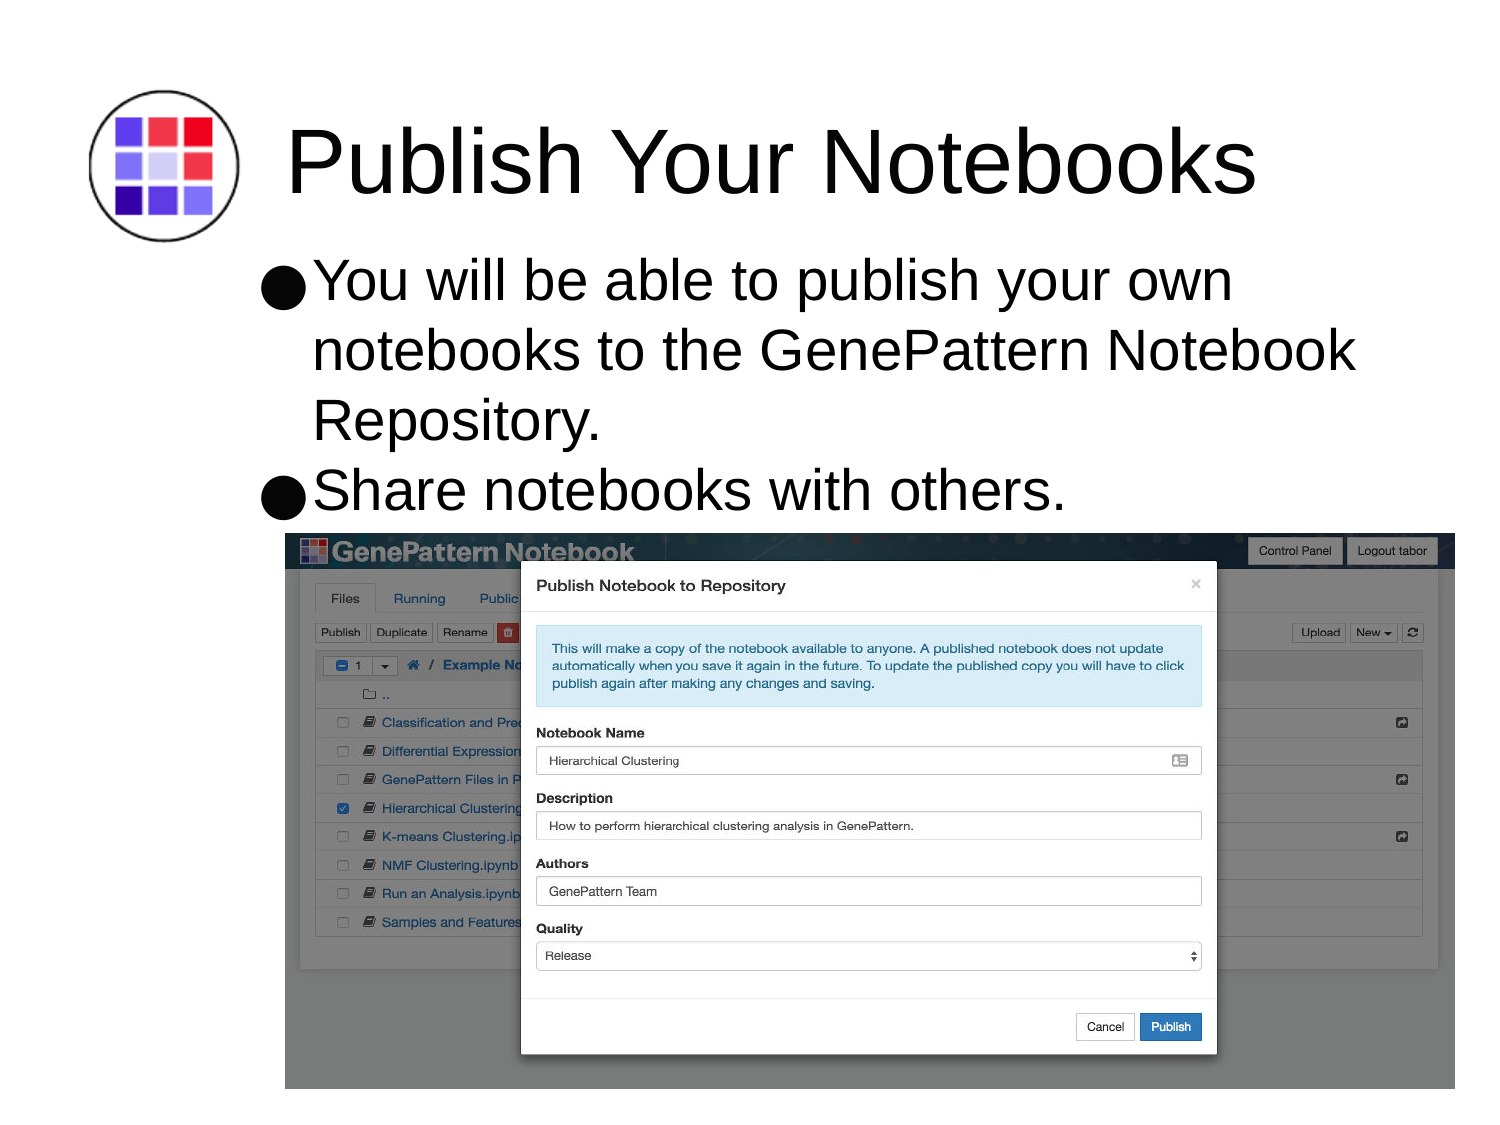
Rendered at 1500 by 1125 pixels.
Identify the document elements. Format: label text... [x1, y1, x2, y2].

text_box You will be able to publish your own notebooks to the GenePattern Notebook Repository. Share notebooks with others. [241, 241, 1447, 895]
picture [284, 533, 1456, 1089]
text_box Publish Your Notebooks [284, 36, 1425, 241]
picture [74, 72, 258, 264]
